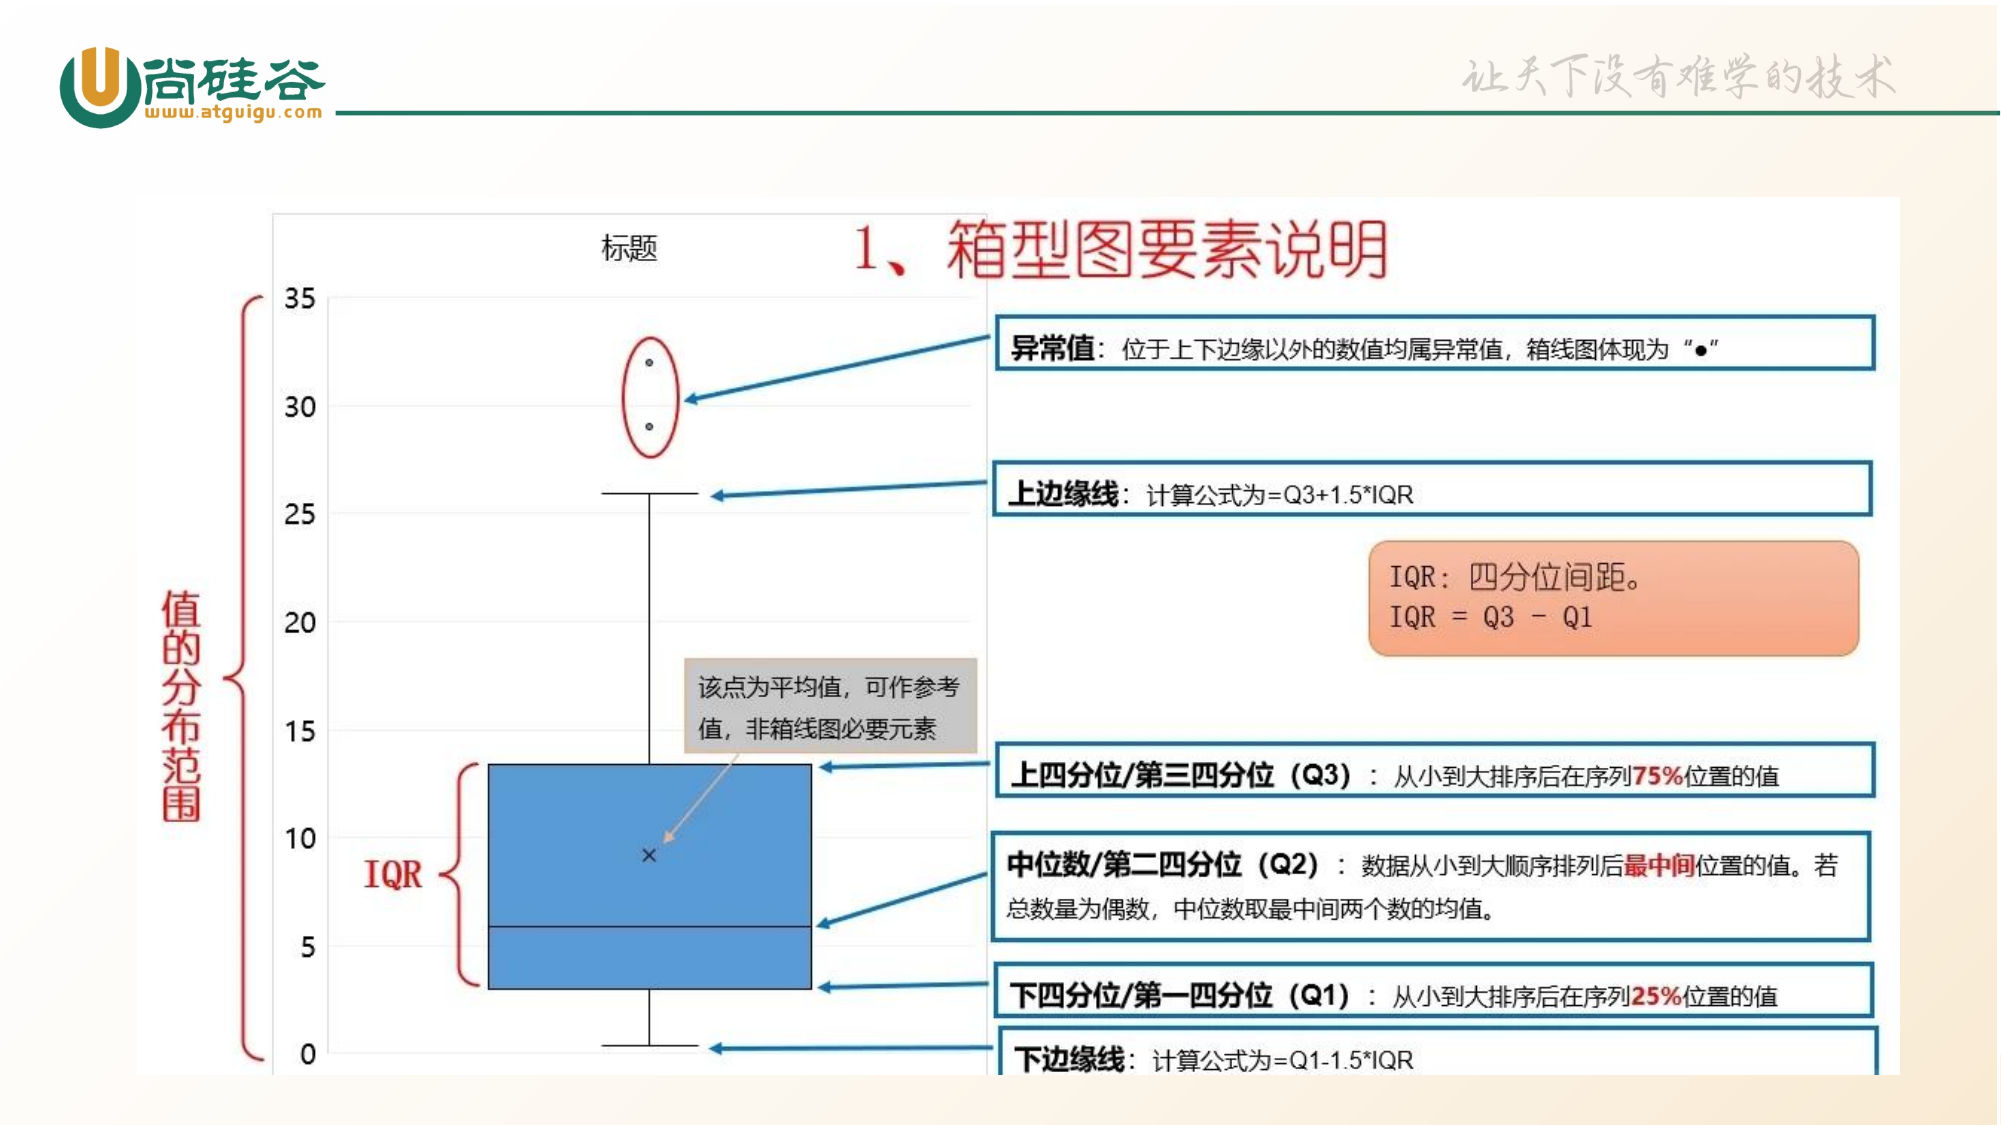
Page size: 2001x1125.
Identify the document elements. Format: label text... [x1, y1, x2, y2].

table_cell 图形界面，简单上手 [1807, 7, 1997, 584]
picture [0, 0, 2001, 1125]
